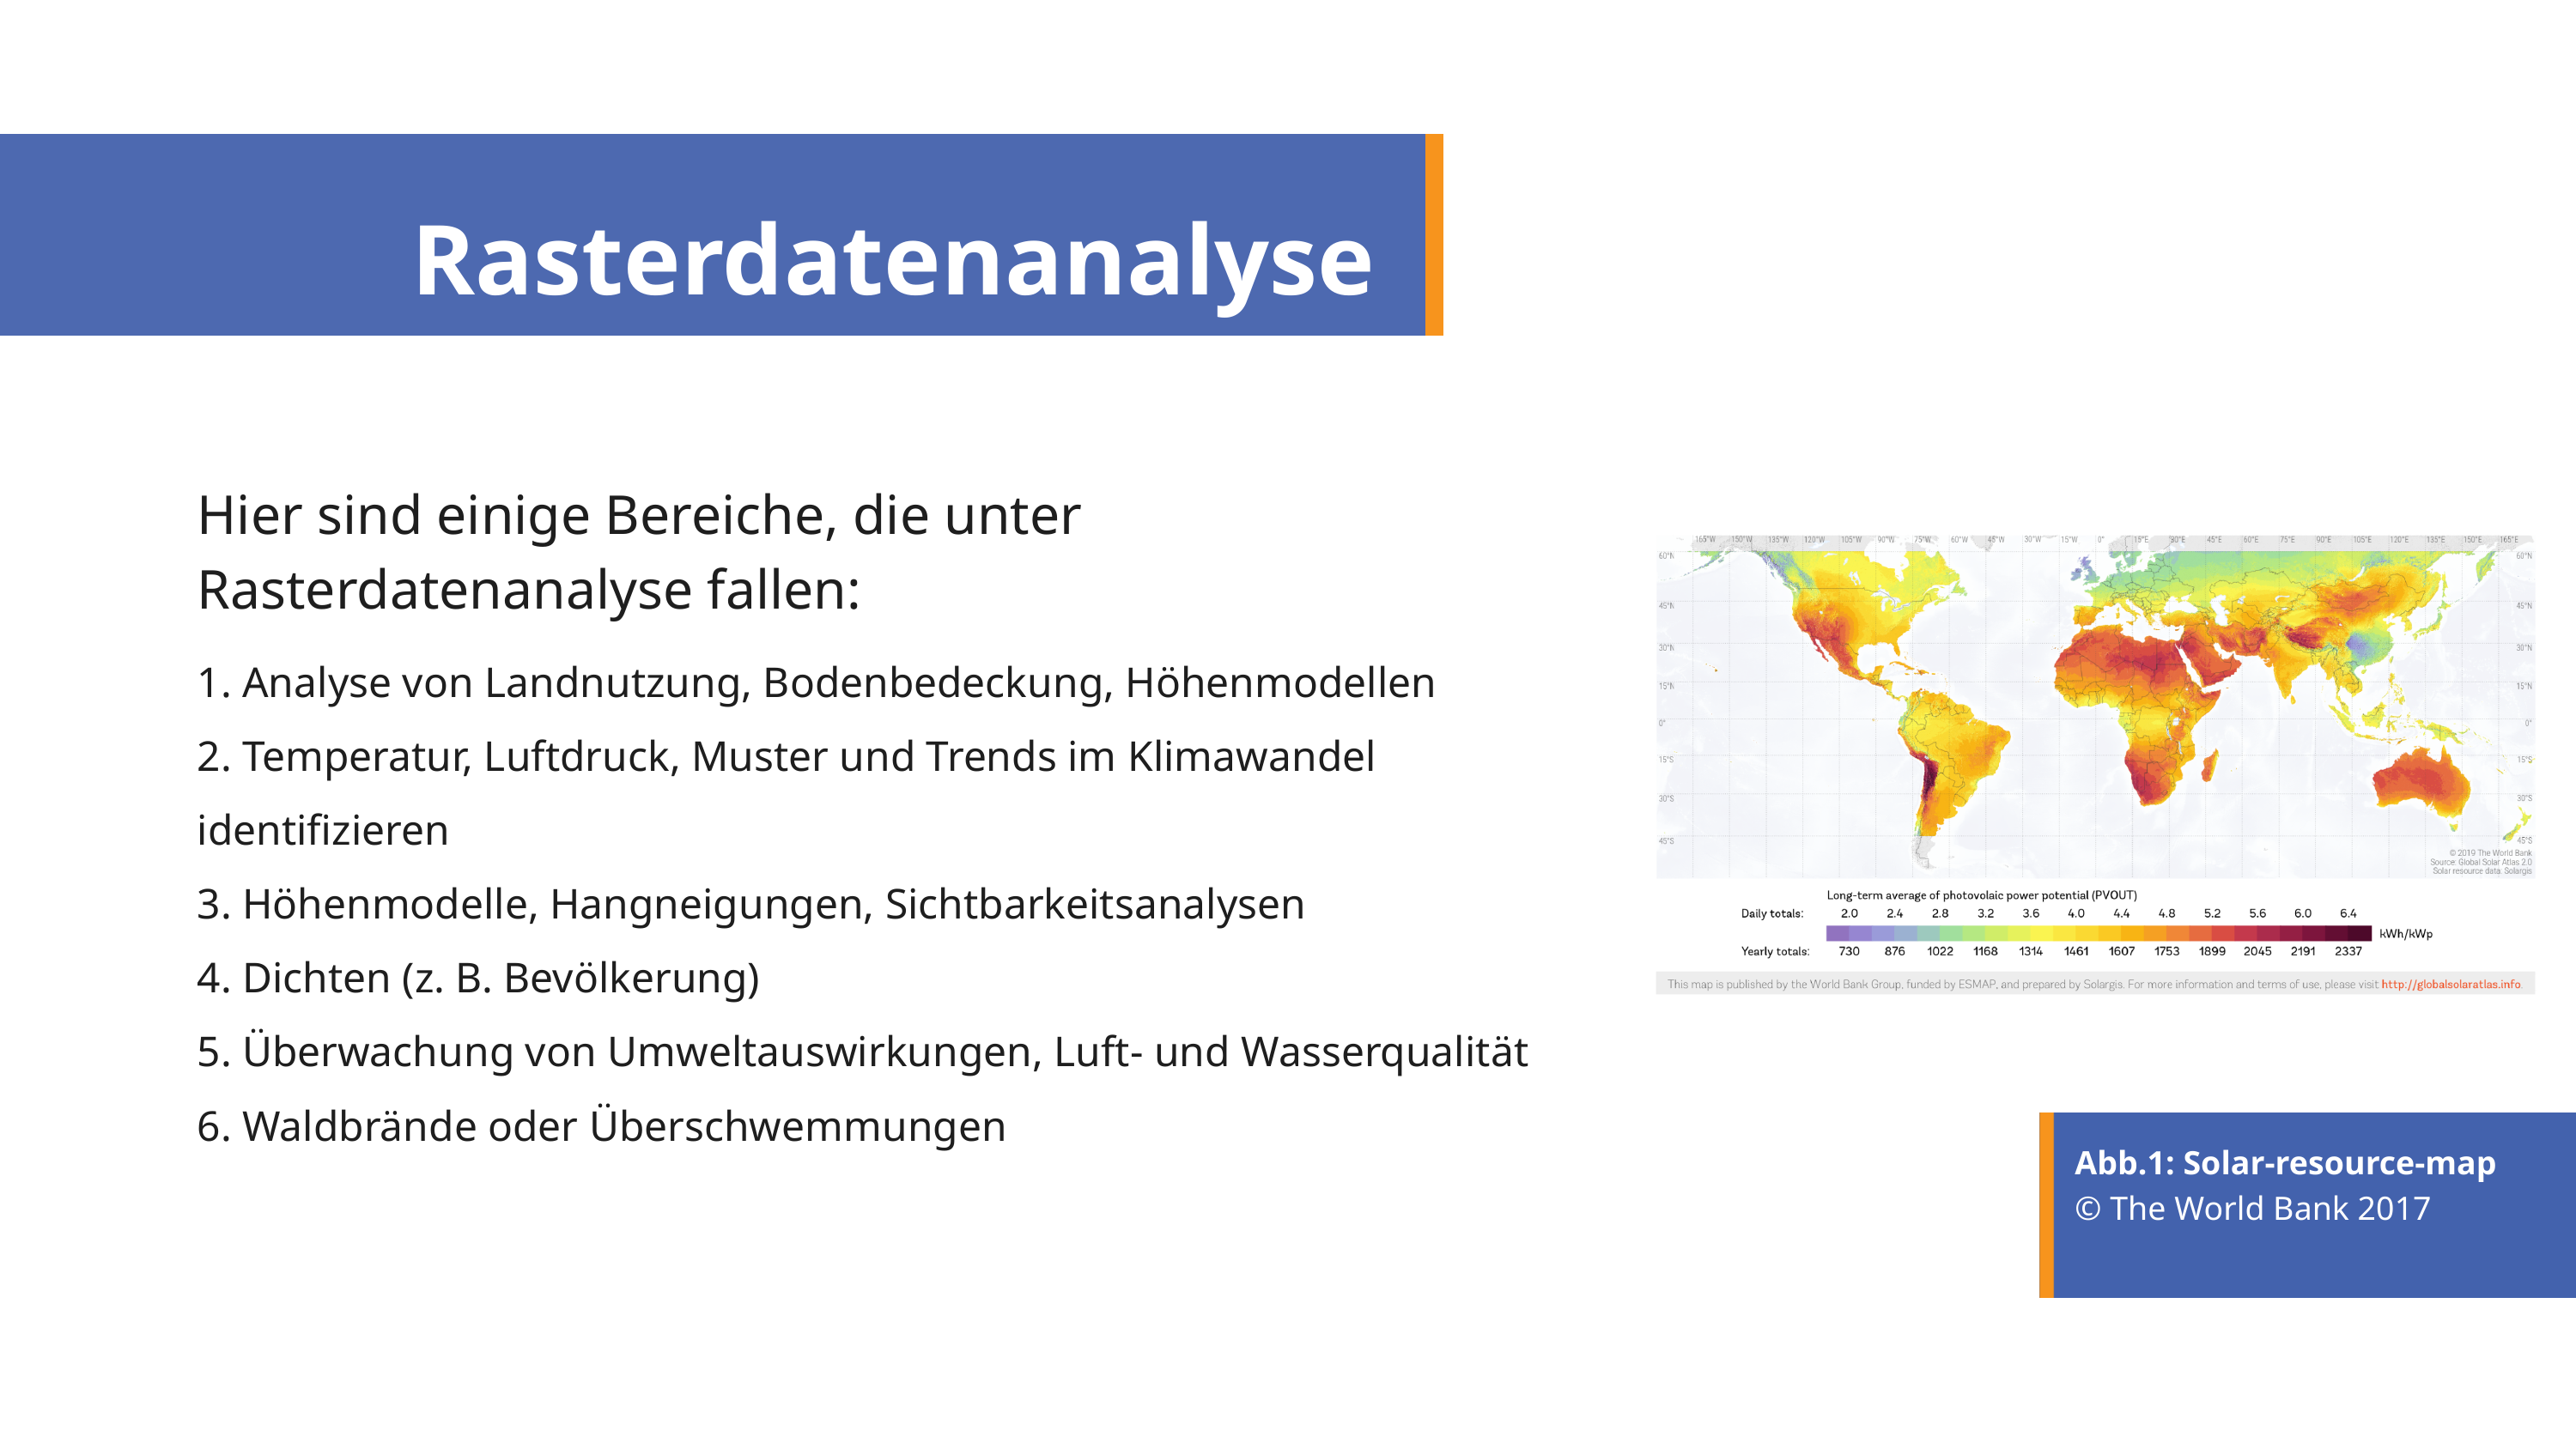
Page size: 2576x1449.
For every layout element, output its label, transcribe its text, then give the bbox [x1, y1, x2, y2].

picture [0, 133, 1443, 336]
text_box 1. Analyse von Landnutzung, Bodenbedeckung, Höhenmodellen 2. Temperatur, Luftdruck, Muster und Trends im Klimawandel identifizieren 3. Höhenmodelle, Hangneigungen, Sichtbarkeitsanalysen 4. Dichten (z. B. Bevölkerung) 5. Überwachung von Umweltauswirkungen, Luft- und Wasserqualität 6. Waldbrände oder Überschwemmungen [197, 582, 1582, 1270]
picture [2038, 1113, 2576, 1298]
picture [1650, 530, 2539, 997]
text_box Hier sind einige Bereiche, die unter Rasterdatenanalyse fallen: [197, 469, 1527, 555]
